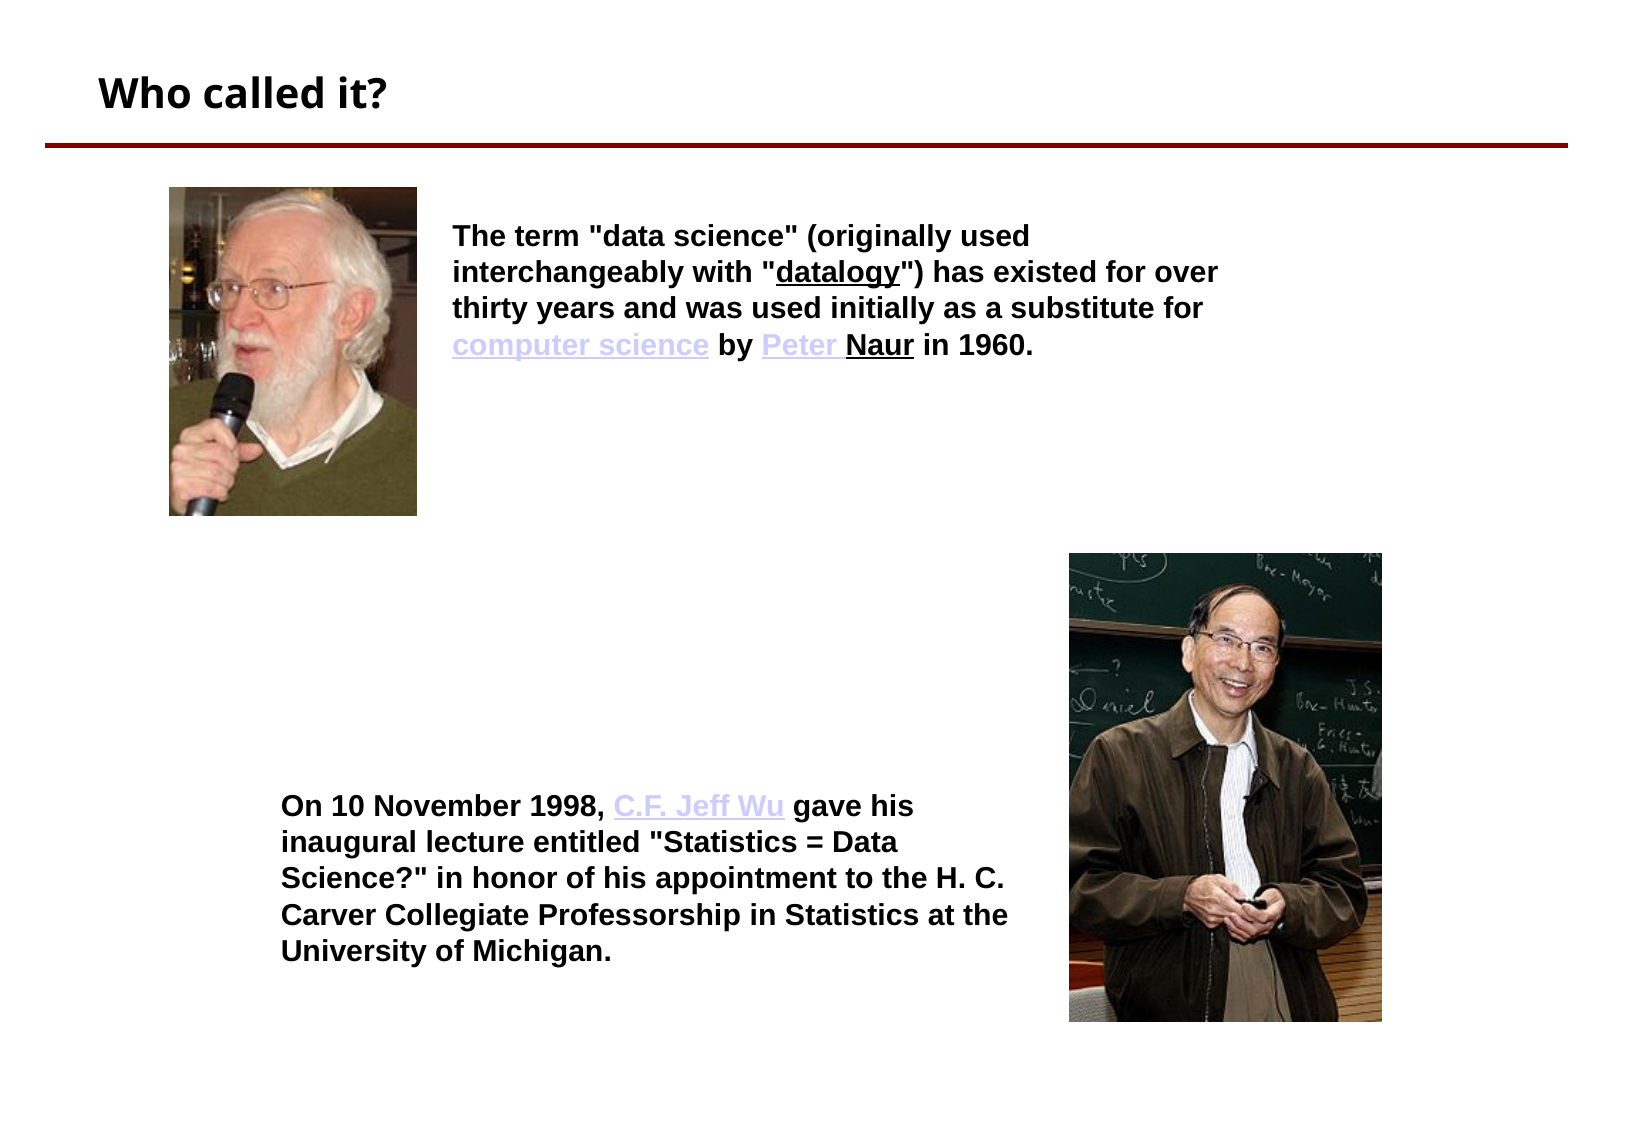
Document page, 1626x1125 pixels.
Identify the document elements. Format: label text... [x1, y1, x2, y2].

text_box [265, 553, 1382, 1022]
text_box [169, 187, 1234, 517]
title Who called it? [83, 45, 1517, 138]
